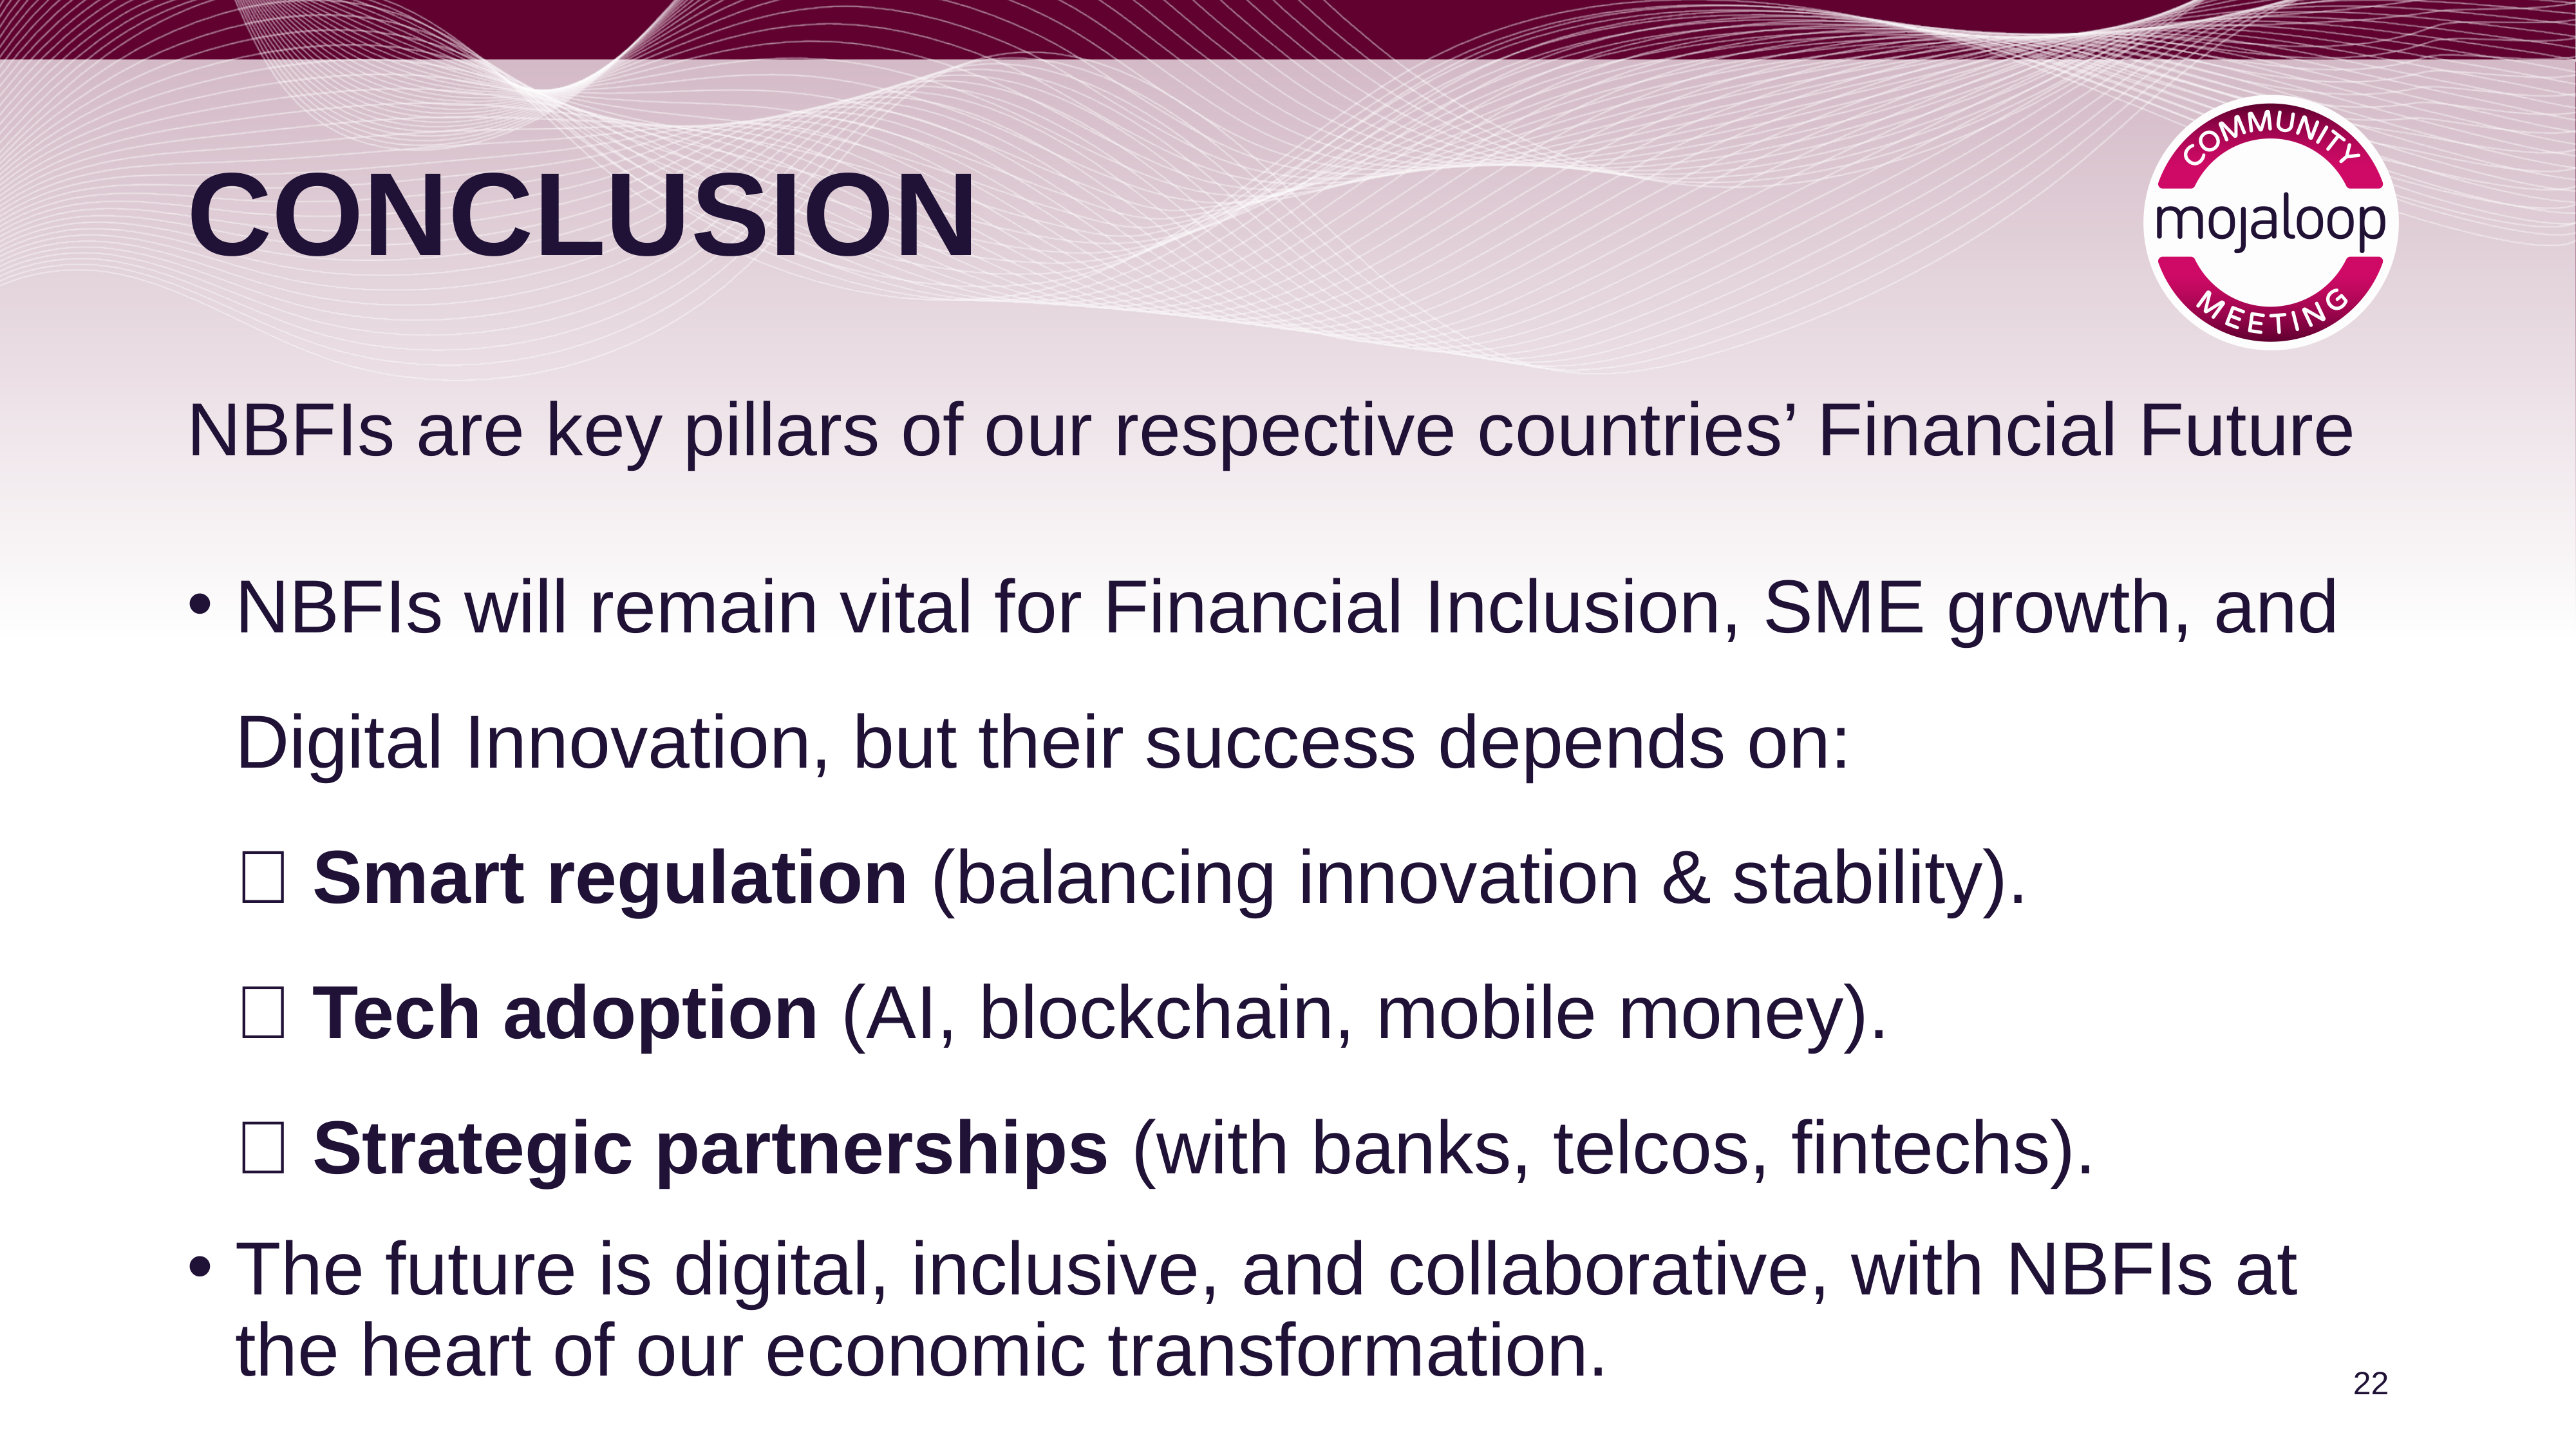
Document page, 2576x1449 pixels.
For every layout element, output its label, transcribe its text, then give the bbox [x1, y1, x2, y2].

title CONCLUSION [177, 77, 2110, 357]
list NBFIs are key pillars of our respective countries’ Financial Future NBFIs will remain vital for Financial Inclusion, SME growth, and Digital Innovation, but their success depends on: ✅ Smart regulation (balancing innovation & stability). ✅ Tech adoption (AI, blockchain, mobile money). ✅ Strategic partnerships (with banks, telcos, fintechs). The future is digital, inclusive, and collaborative, with NBFIs at the heart of our economic transformation. [177, 385, 2399, 1421]
picture [0, 0, 2576, 59]
picture [2143, 95, 2399, 350]
